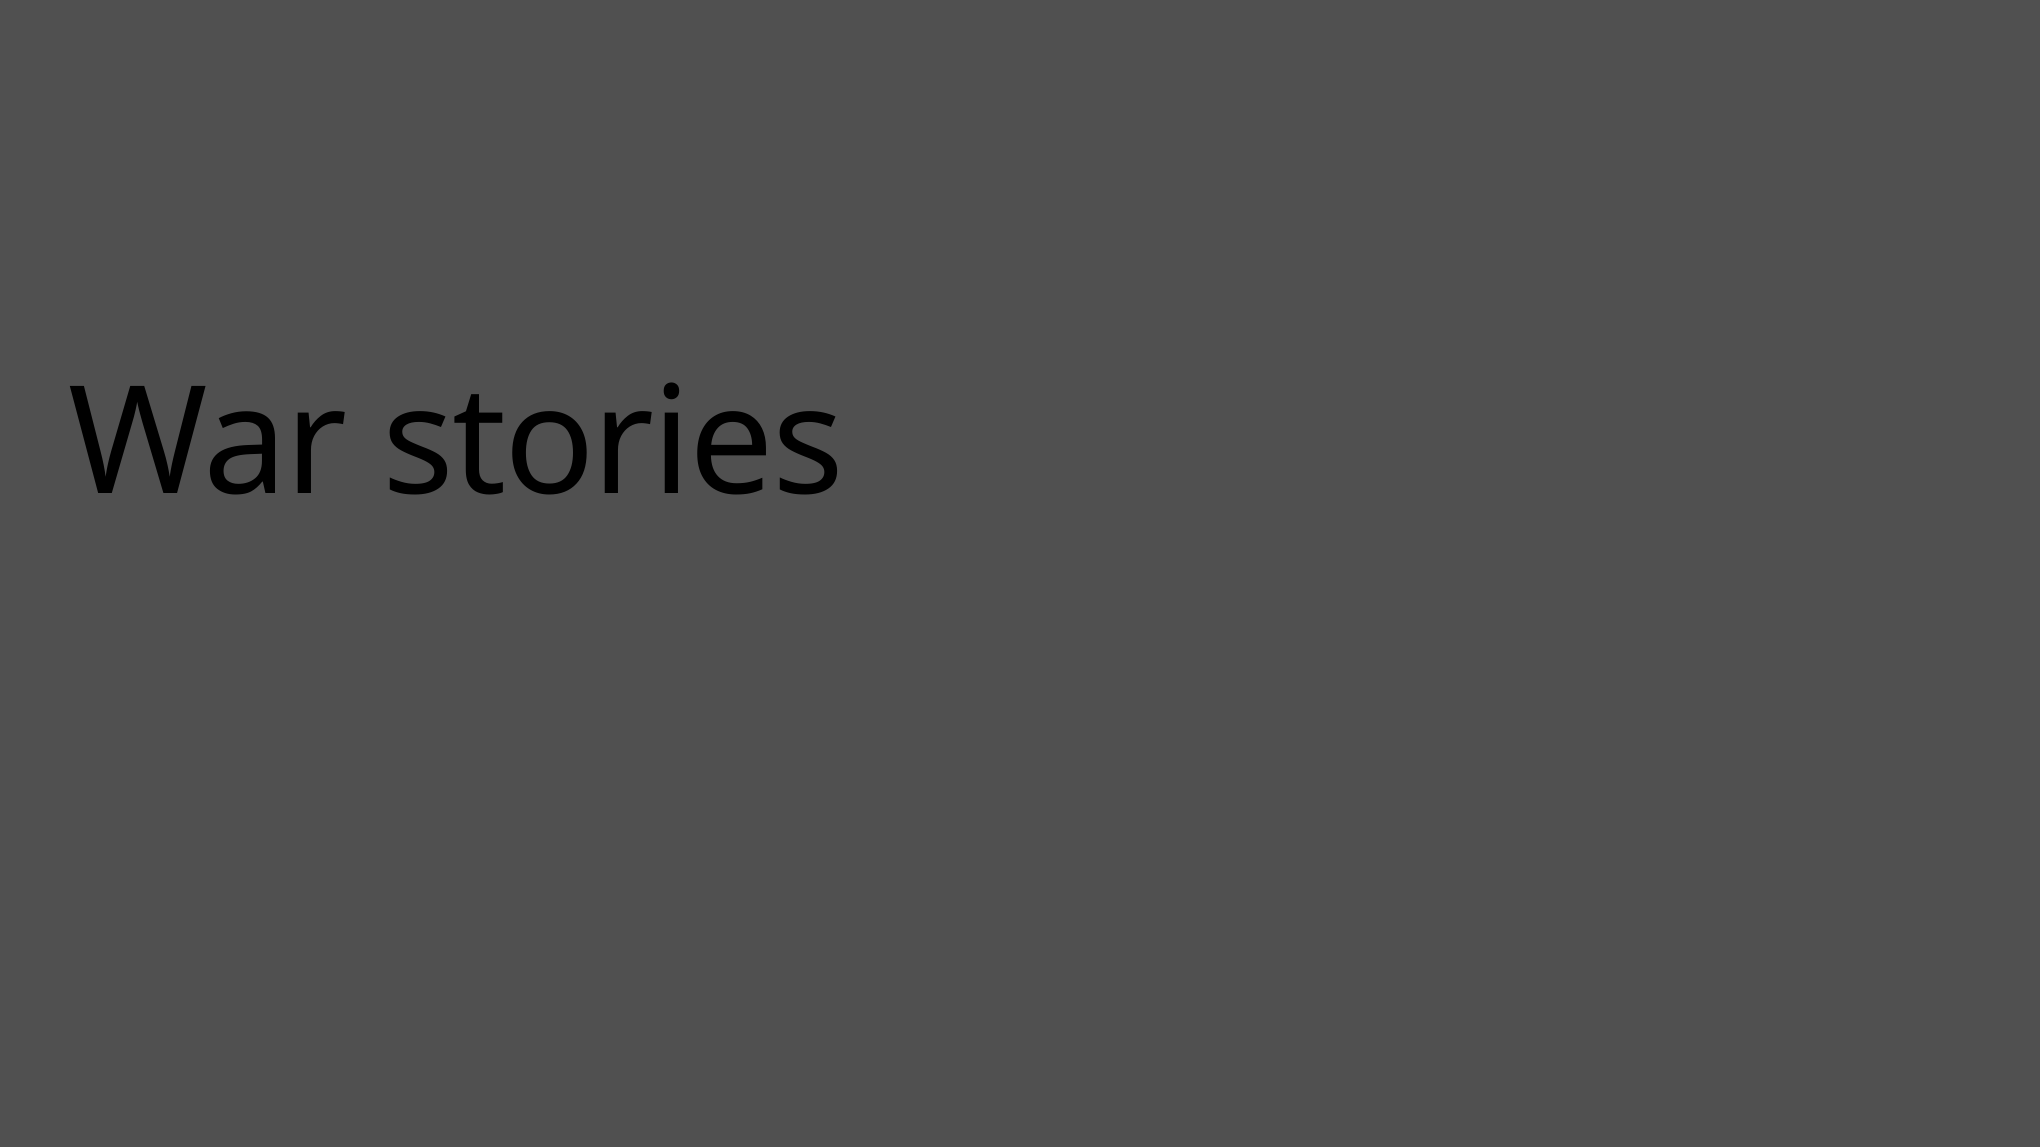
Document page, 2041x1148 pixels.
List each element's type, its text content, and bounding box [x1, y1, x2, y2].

title War stories [45, 348, 1996, 543]
